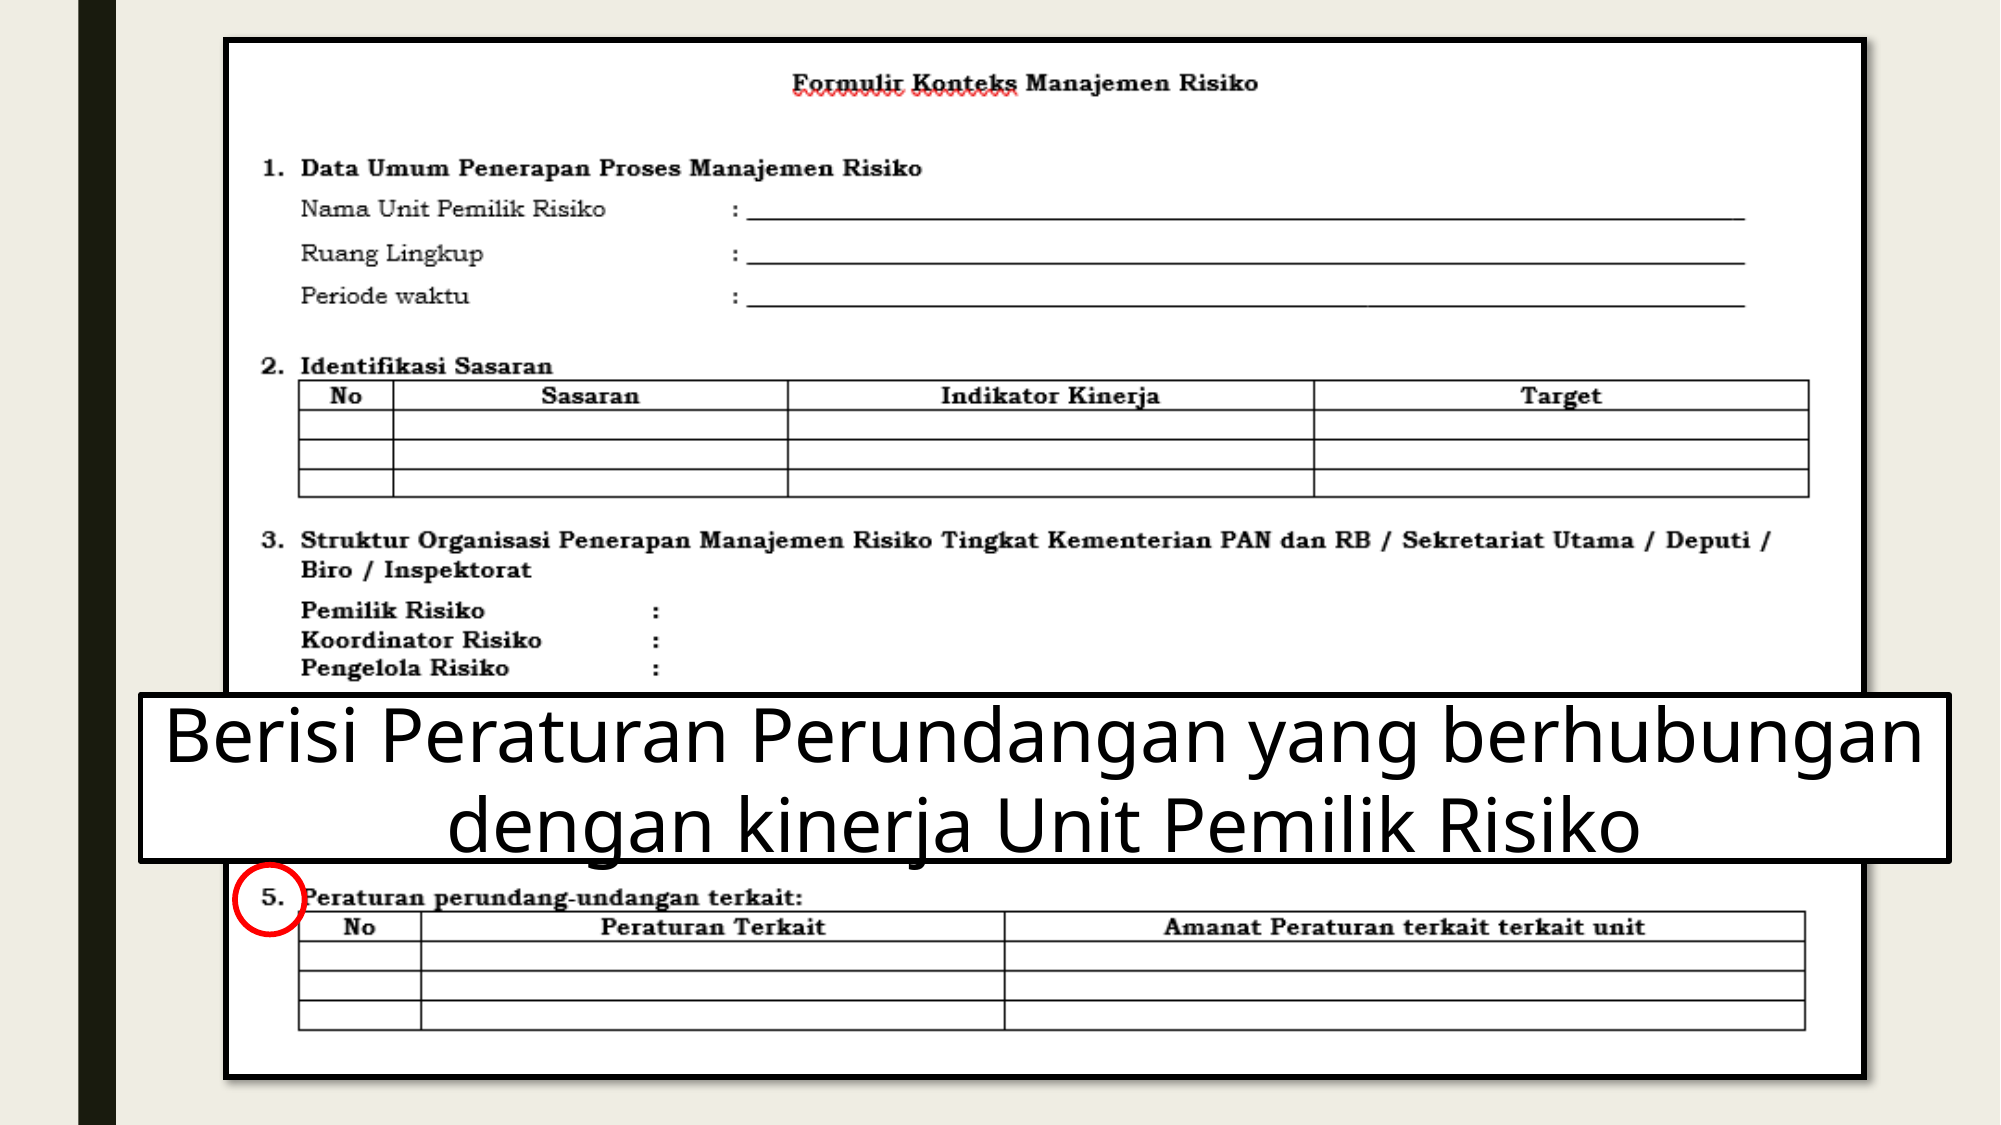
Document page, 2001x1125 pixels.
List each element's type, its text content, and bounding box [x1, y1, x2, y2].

text_box Berisi Peraturan Perundangan yang berhubungan dengan kinerja Unit Pemilik Risiko [1862, 692, 1952, 864]
text_box Berisi Peraturan Perundangan yang berhubungan dengan kinerja Unit Pemilik Risiko [138, 692, 228, 864]
picture [228, 43, 1862, 1074]
